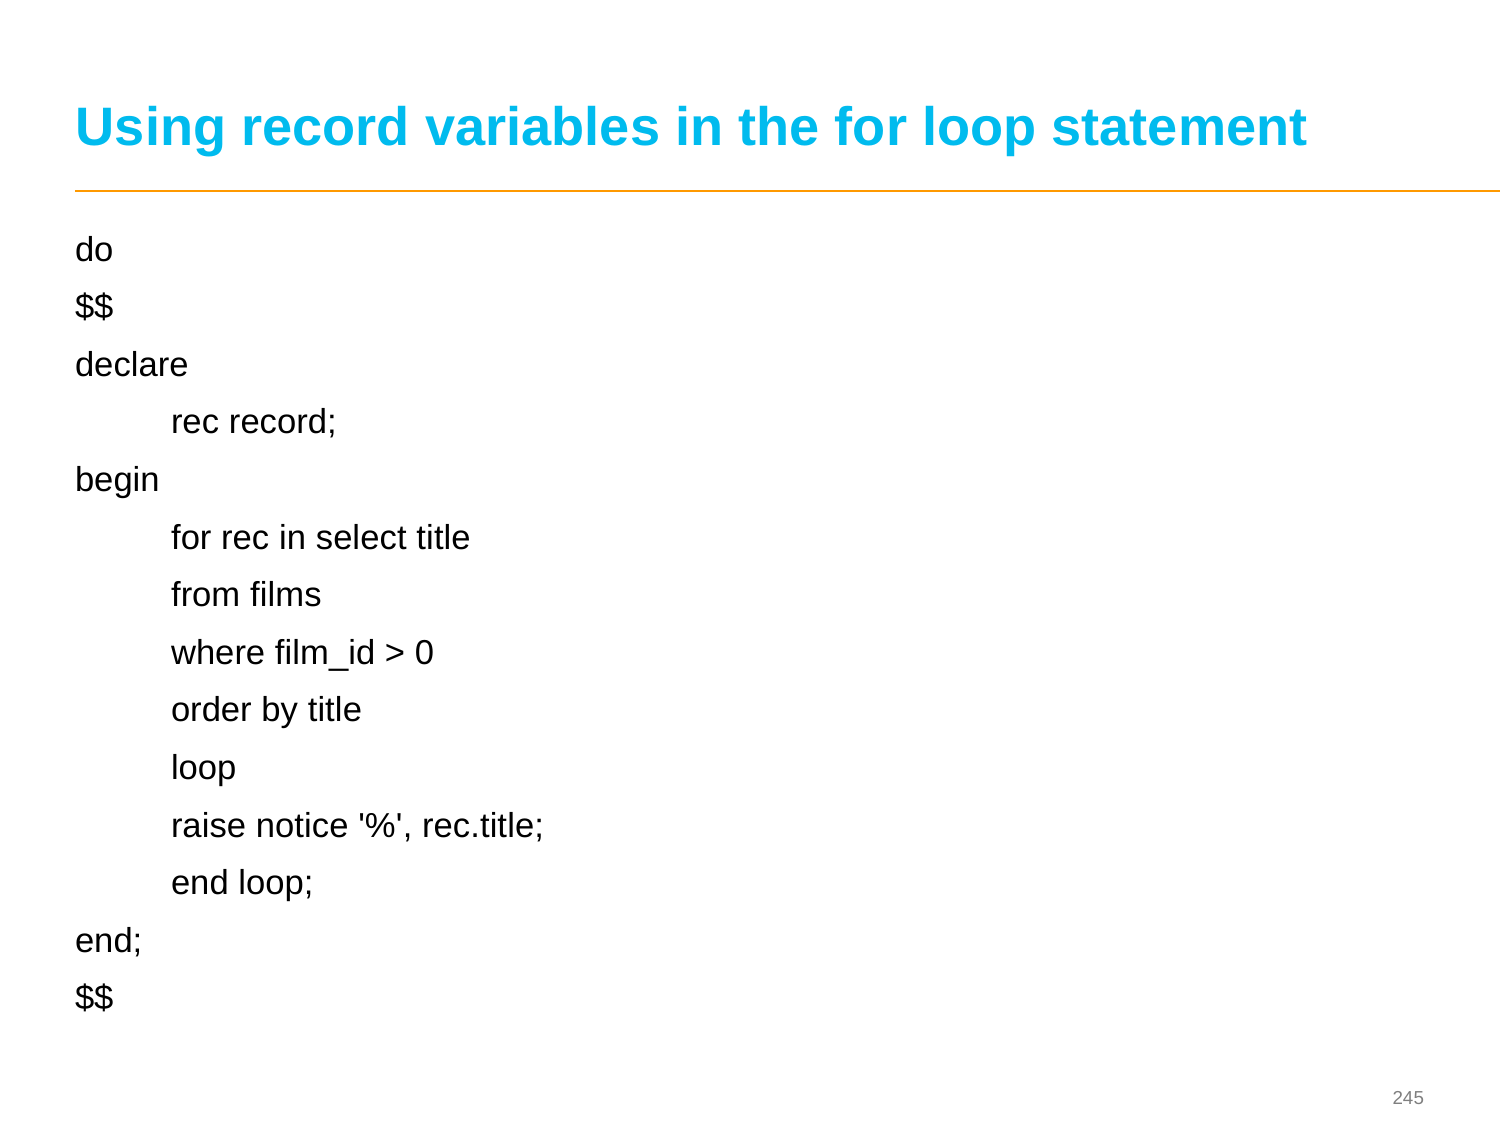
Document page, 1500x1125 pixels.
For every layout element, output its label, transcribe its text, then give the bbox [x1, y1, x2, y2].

title Using record variables in the for loop statement [75, 27, 1422, 157]
list do $$ declare rec record; begin for rec in select title from films where film_id > 0 order by title loop raise notice '%', rec.title; end loop; end; $$ [75, 226, 1425, 1018]
